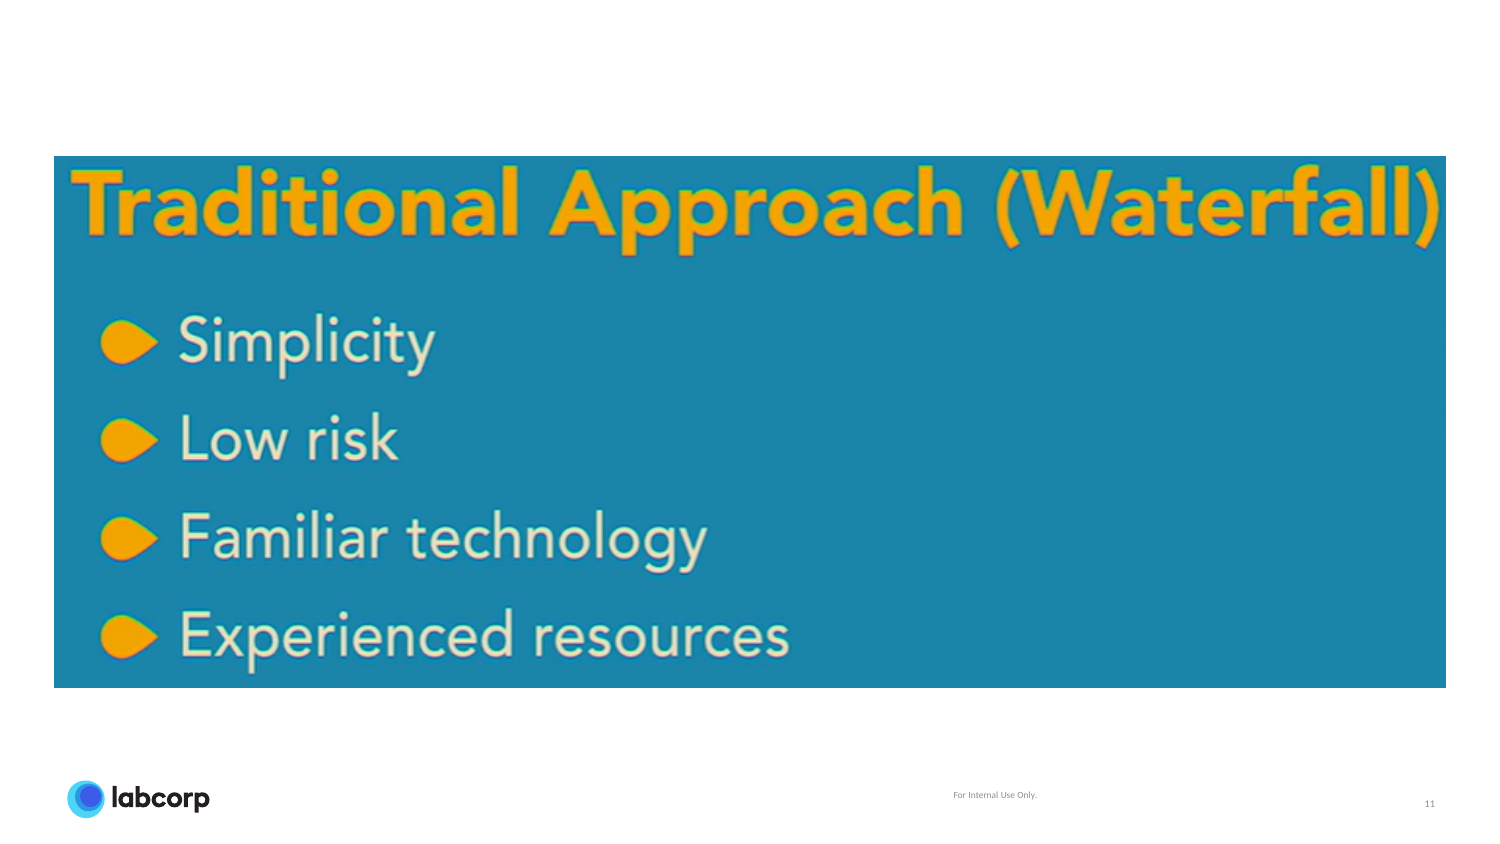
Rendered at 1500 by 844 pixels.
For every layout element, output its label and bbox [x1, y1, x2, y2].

picture [54, 156, 1446, 688]
